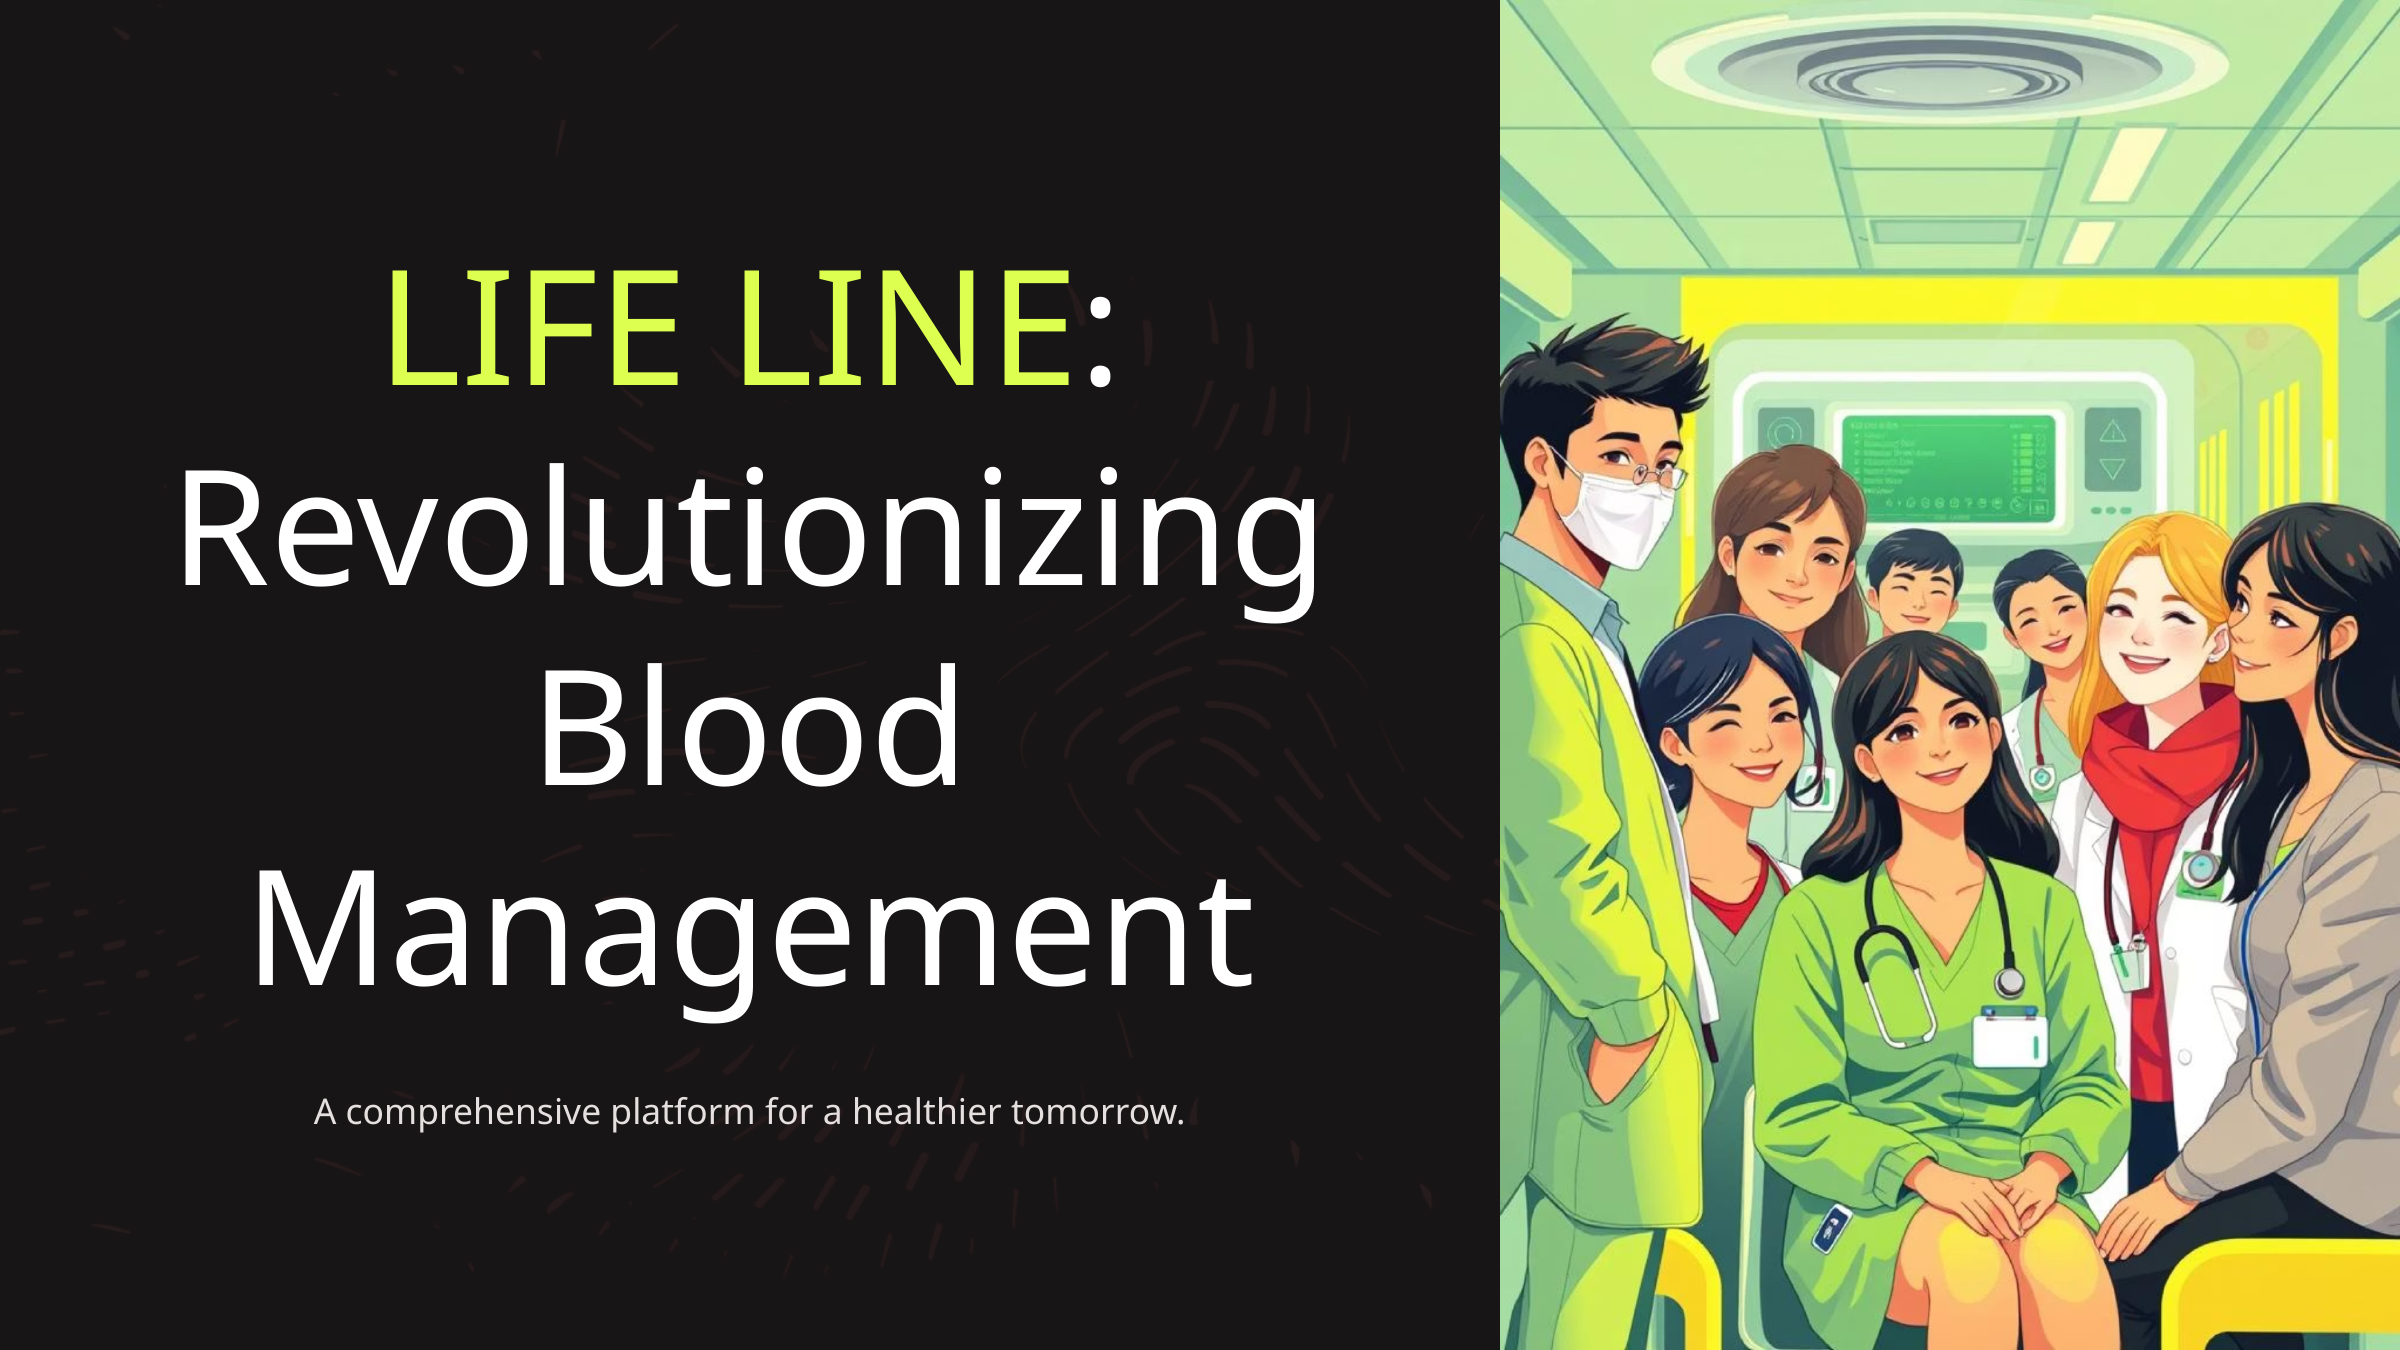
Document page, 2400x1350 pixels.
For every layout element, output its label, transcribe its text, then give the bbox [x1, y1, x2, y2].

picture [1499, 0, 2400, 1350]
text_box LIFE LINE: Revolutionizing Blood Management [144, 217, 1356, 1021]
text_box A comprehensive platform for a healthier tomorrow. [144, 1074, 1356, 1133]
